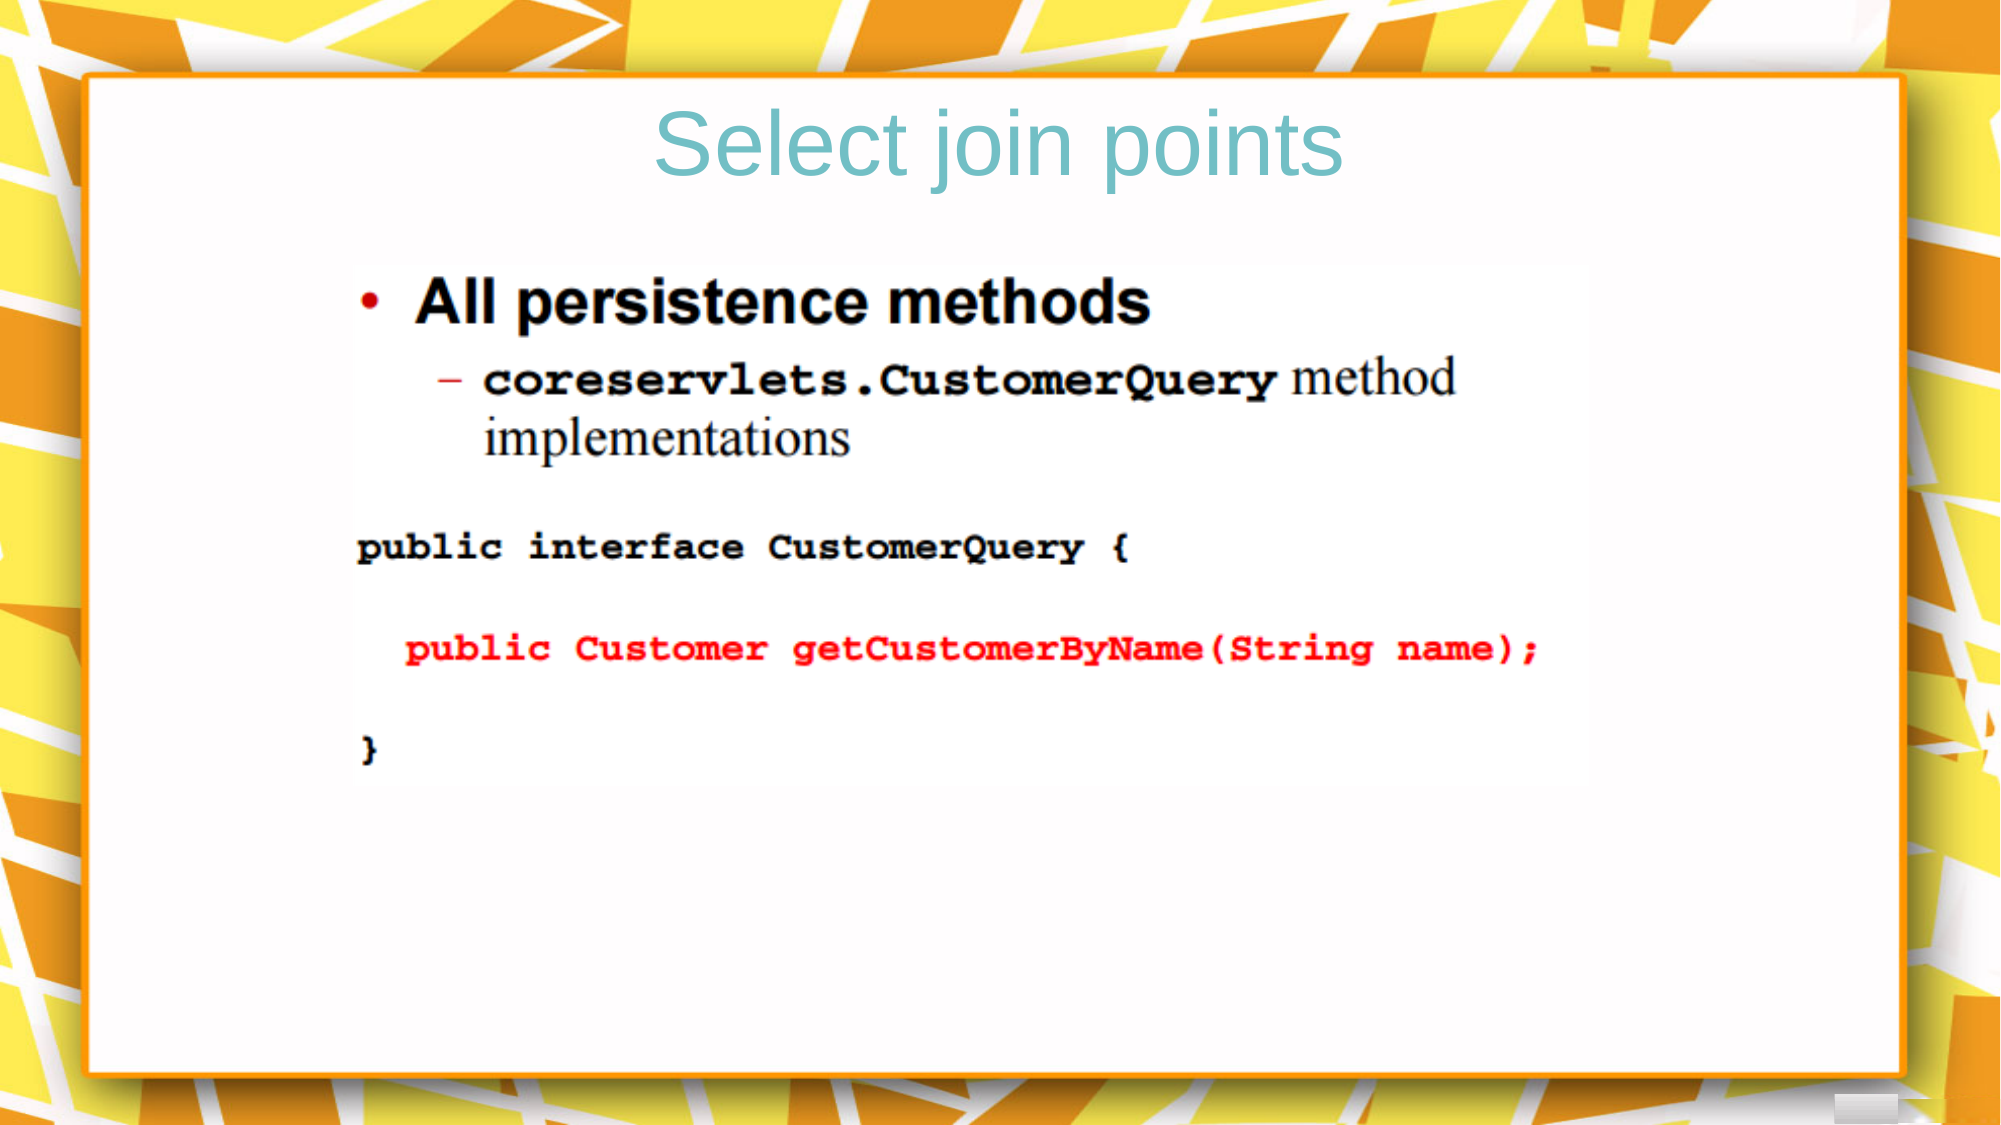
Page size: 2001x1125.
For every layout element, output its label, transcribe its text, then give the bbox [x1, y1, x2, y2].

picture [0, 0, 2001, 1125]
title Select join points [99, 45, 1900, 233]
